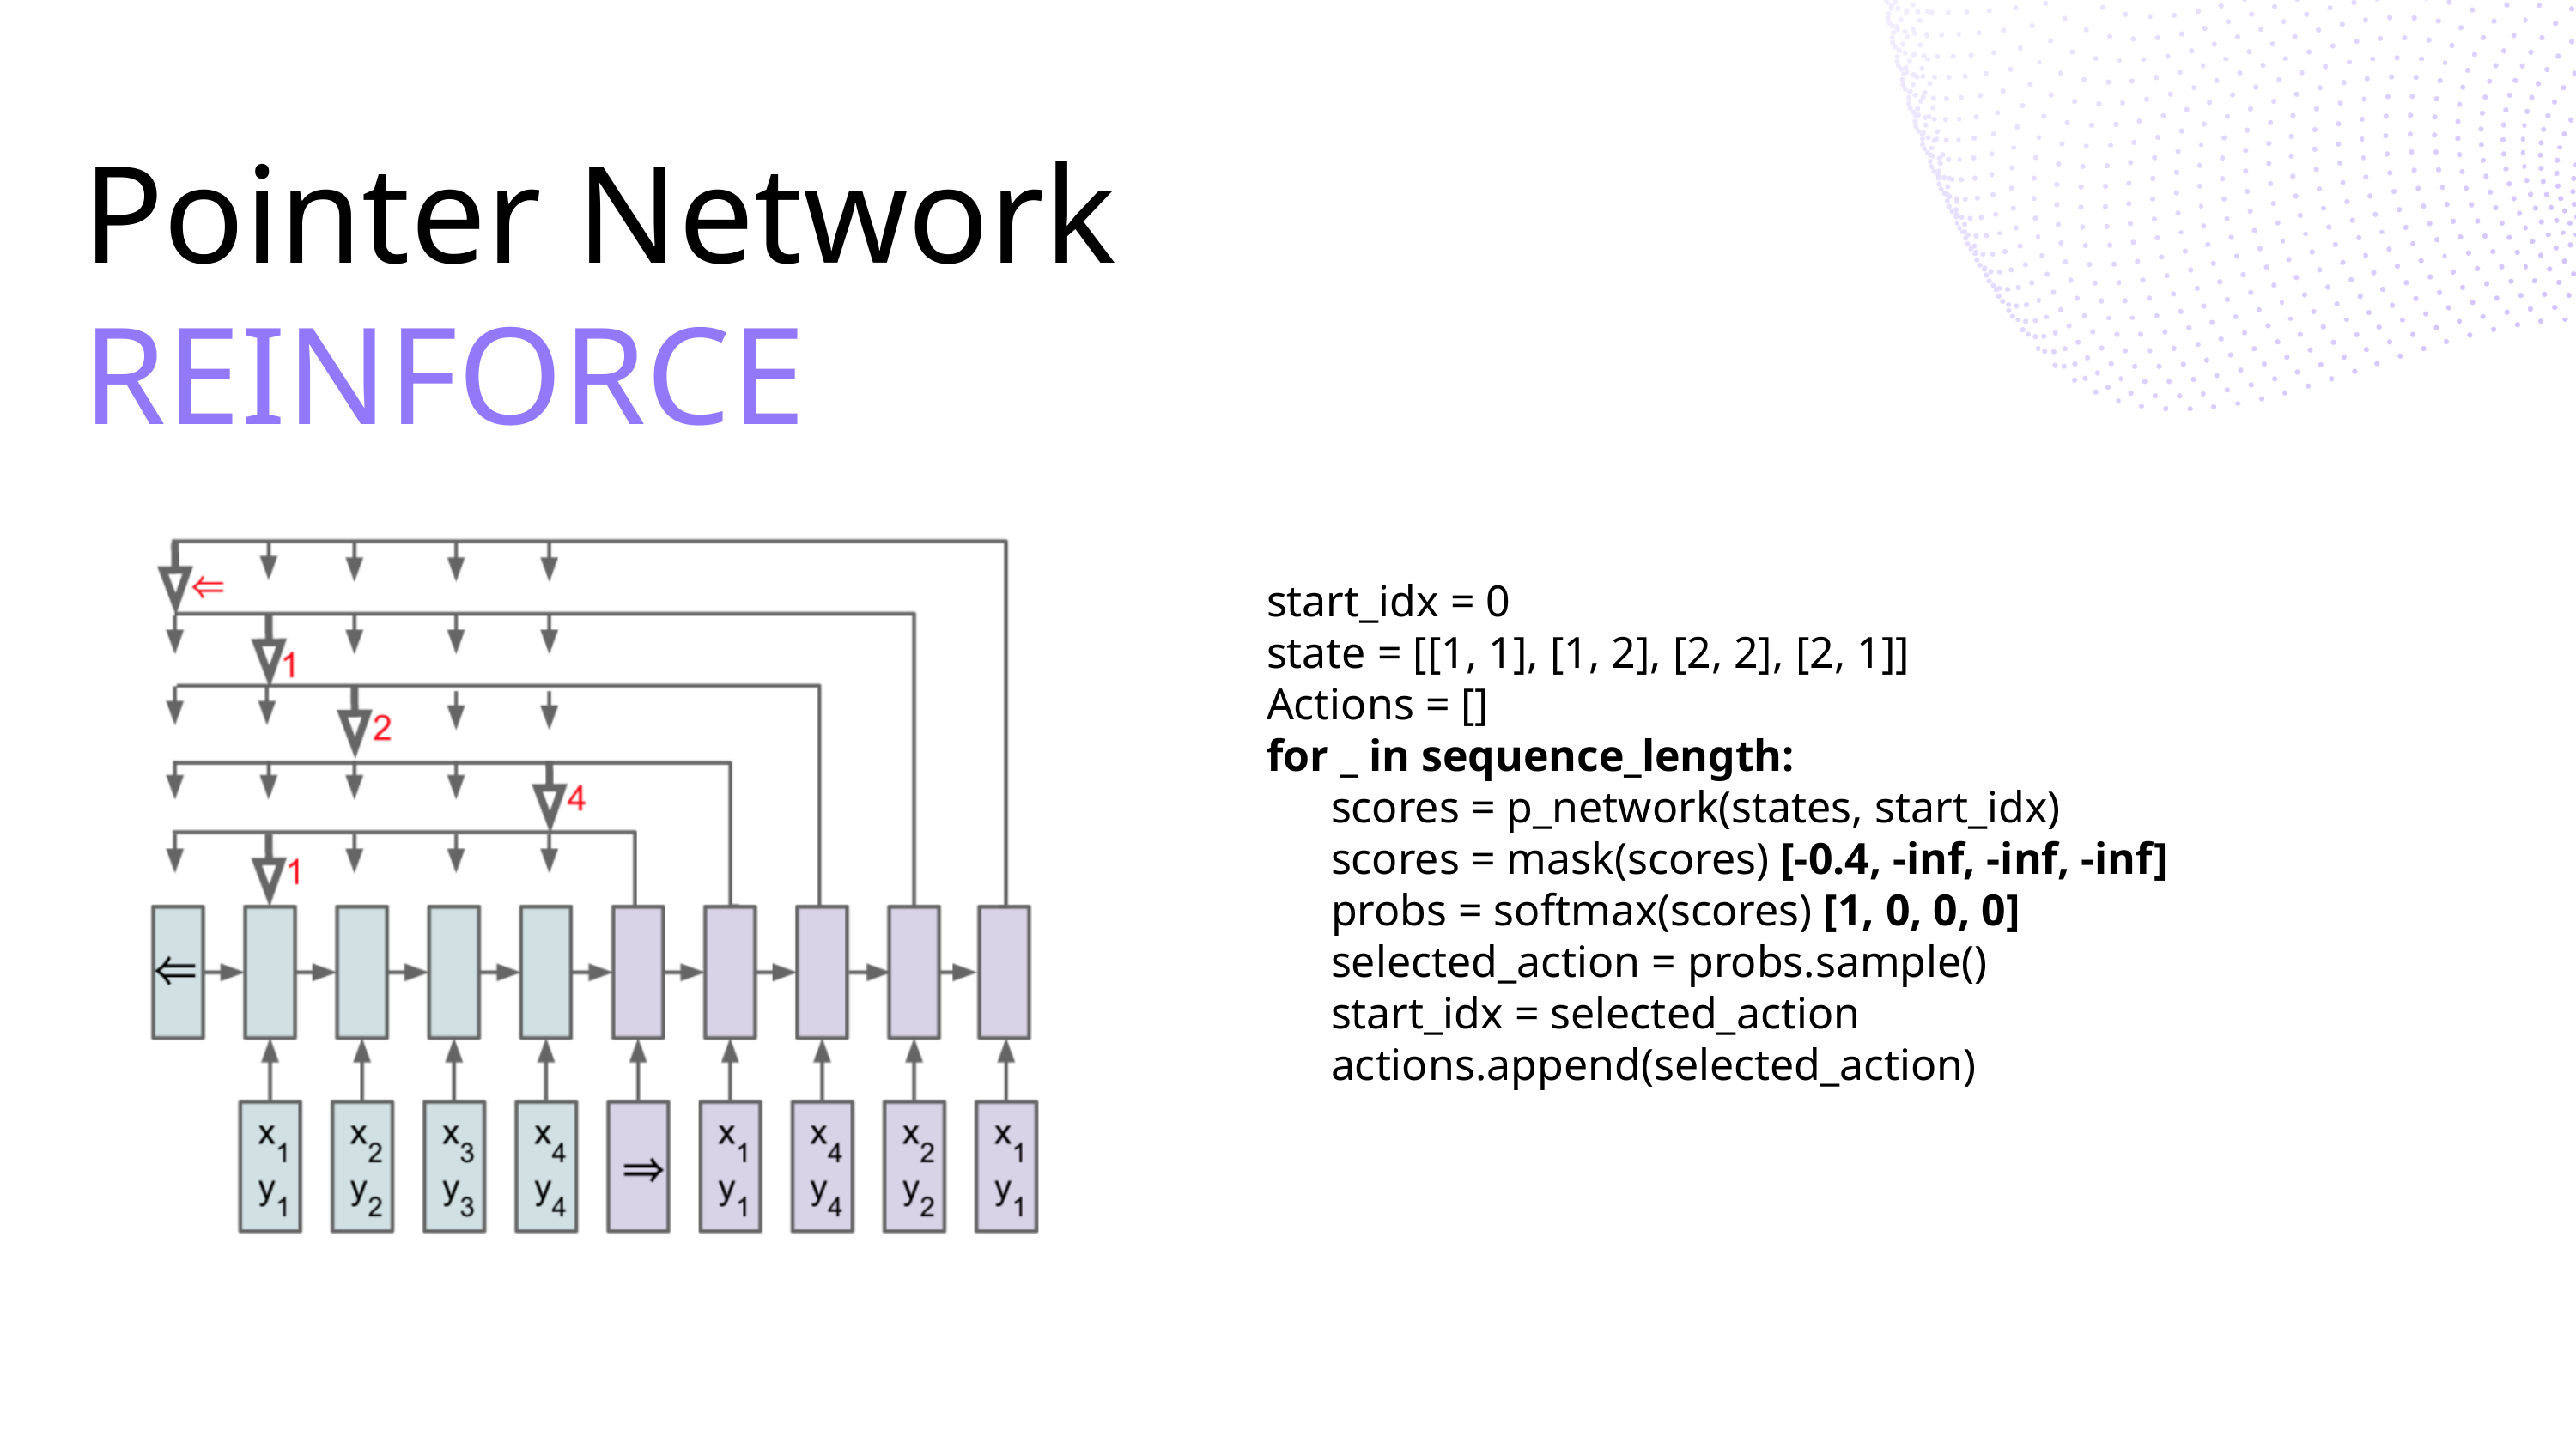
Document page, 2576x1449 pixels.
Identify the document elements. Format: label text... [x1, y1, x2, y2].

text_box start_idx = 0 state = [[1, 1], [1, 2], [2, 2], [2, 1]] Actions = [] for _ in sequence_length: scores = p_network(states, start_idx) scores = mask(scores) [-0.4, -inf, -inf, -inf] probs = softmax(scores) [1, 0, 0, 0] selected_action = probs.sample() start_idx = selected_action actions.append(selected_action) [1267, 573, 2576, 1143]
text_box Pointer Network REINFORCE [82, 129, 1130, 452]
picture [147, 502, 1066, 1260]
picture [1878, 0, 2576, 664]
